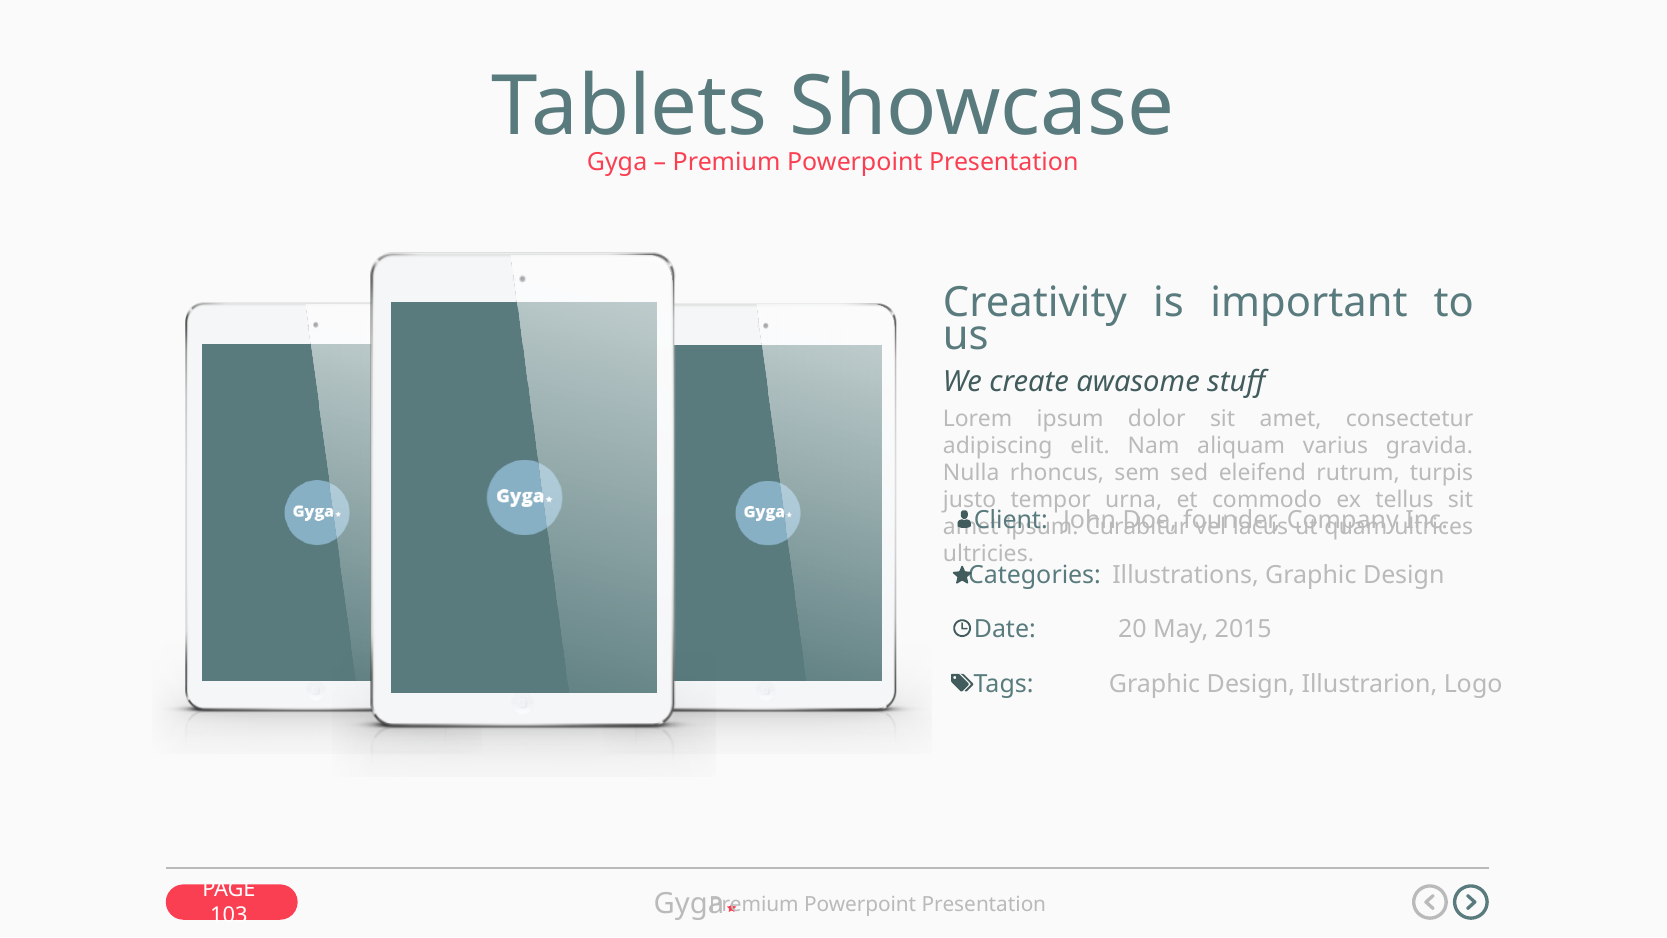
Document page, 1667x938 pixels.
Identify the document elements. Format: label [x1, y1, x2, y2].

text_box [1094, 659, 1519, 705]
text_box [1103, 605, 1287, 650]
text_box [950, 659, 1049, 705]
text_box [953, 605, 1051, 650]
list [0, 43, 1667, 185]
text_box [152, 227, 1489, 778]
